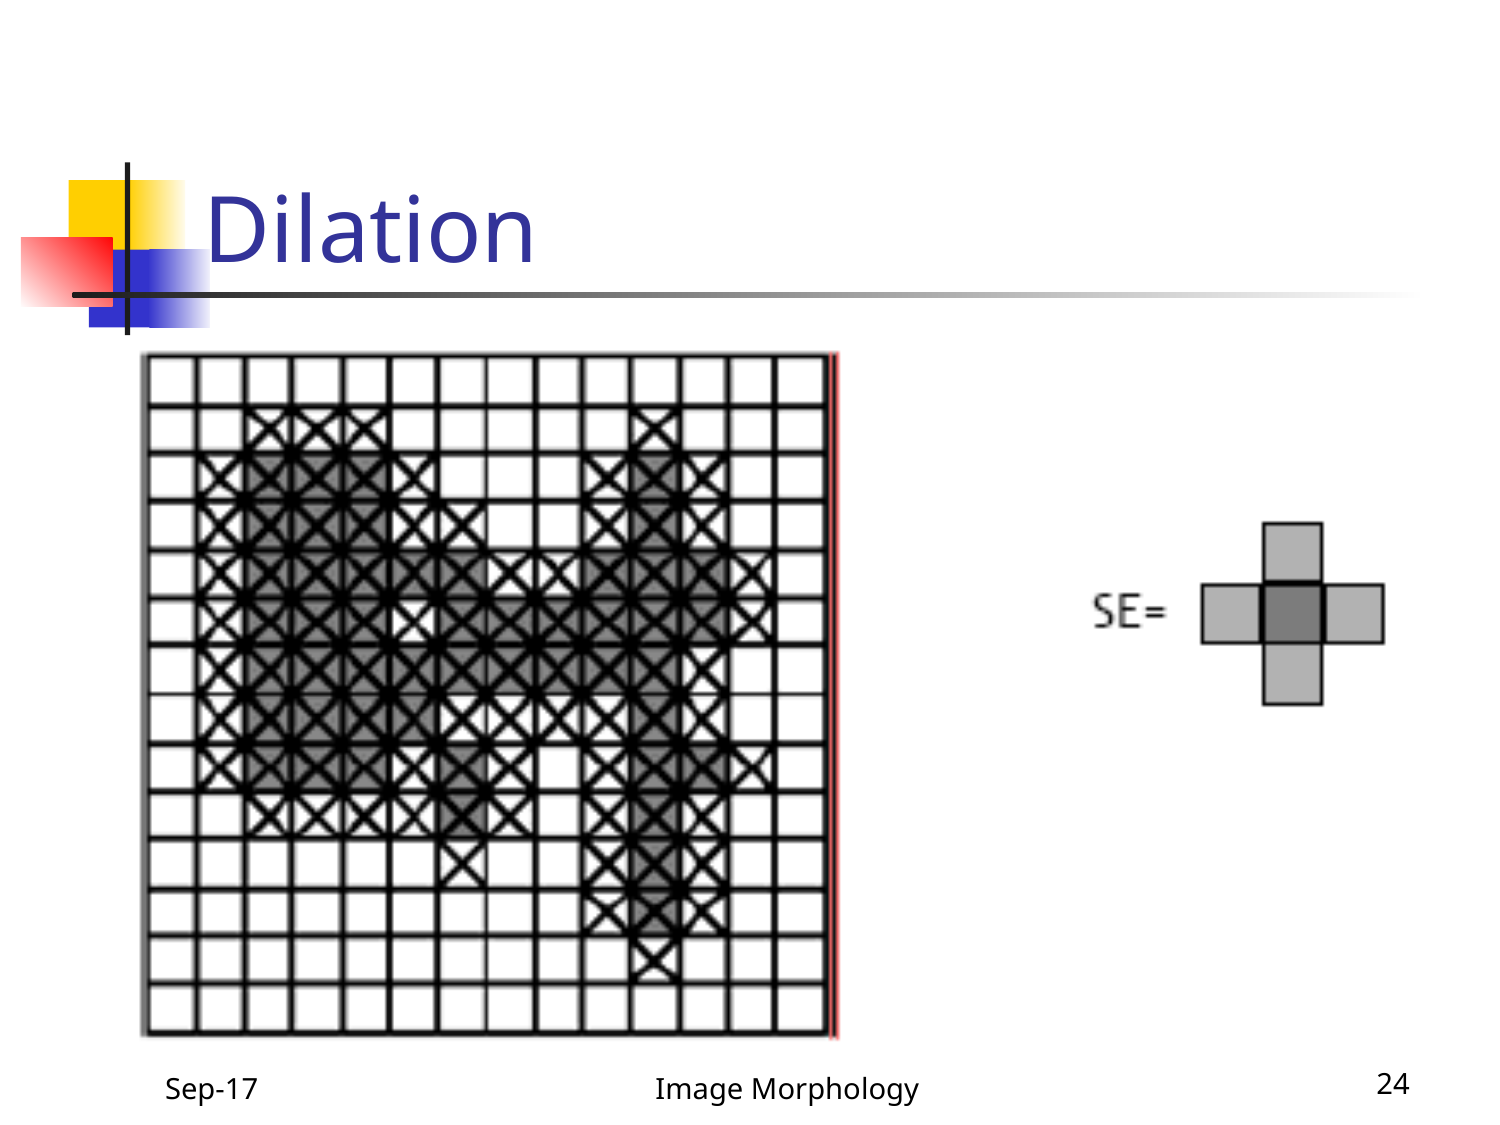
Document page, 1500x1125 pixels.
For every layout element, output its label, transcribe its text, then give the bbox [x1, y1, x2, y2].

slide_number Sep-17 [149, 1063, 463, 1113]
slide_number 24 [1112, 1037, 1426, 1113]
title Dilation [188, 101, 1468, 289]
picture [128, 339, 1403, 1055]
footer Image Morphology [549, 1063, 1026, 1113]
